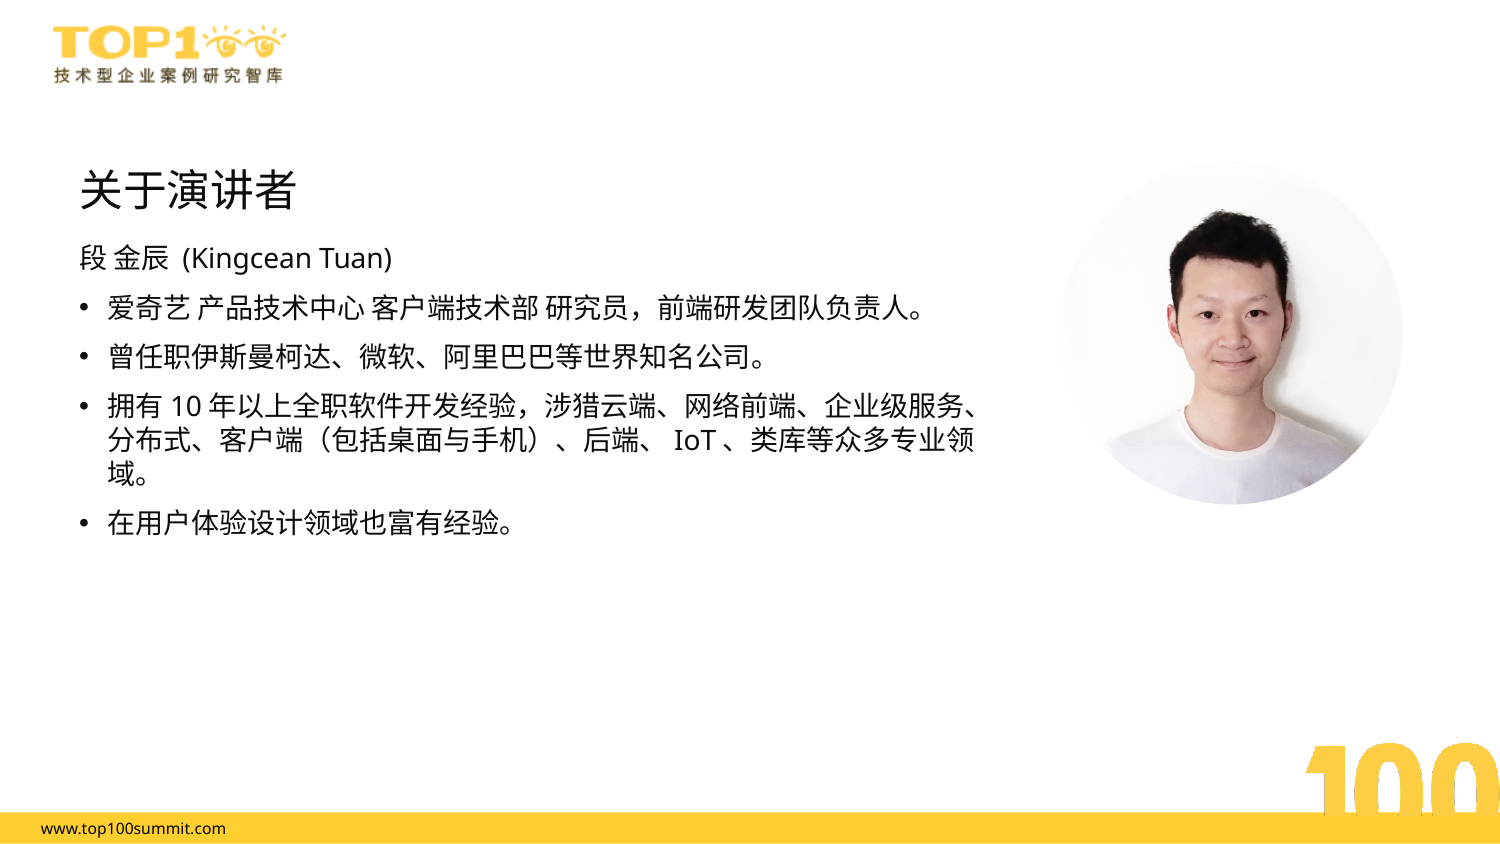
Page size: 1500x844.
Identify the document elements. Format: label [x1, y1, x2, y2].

picture [1305, 740, 1500, 816]
picture [1059, 161, 1403, 505]
picture [53, 25, 288, 84]
